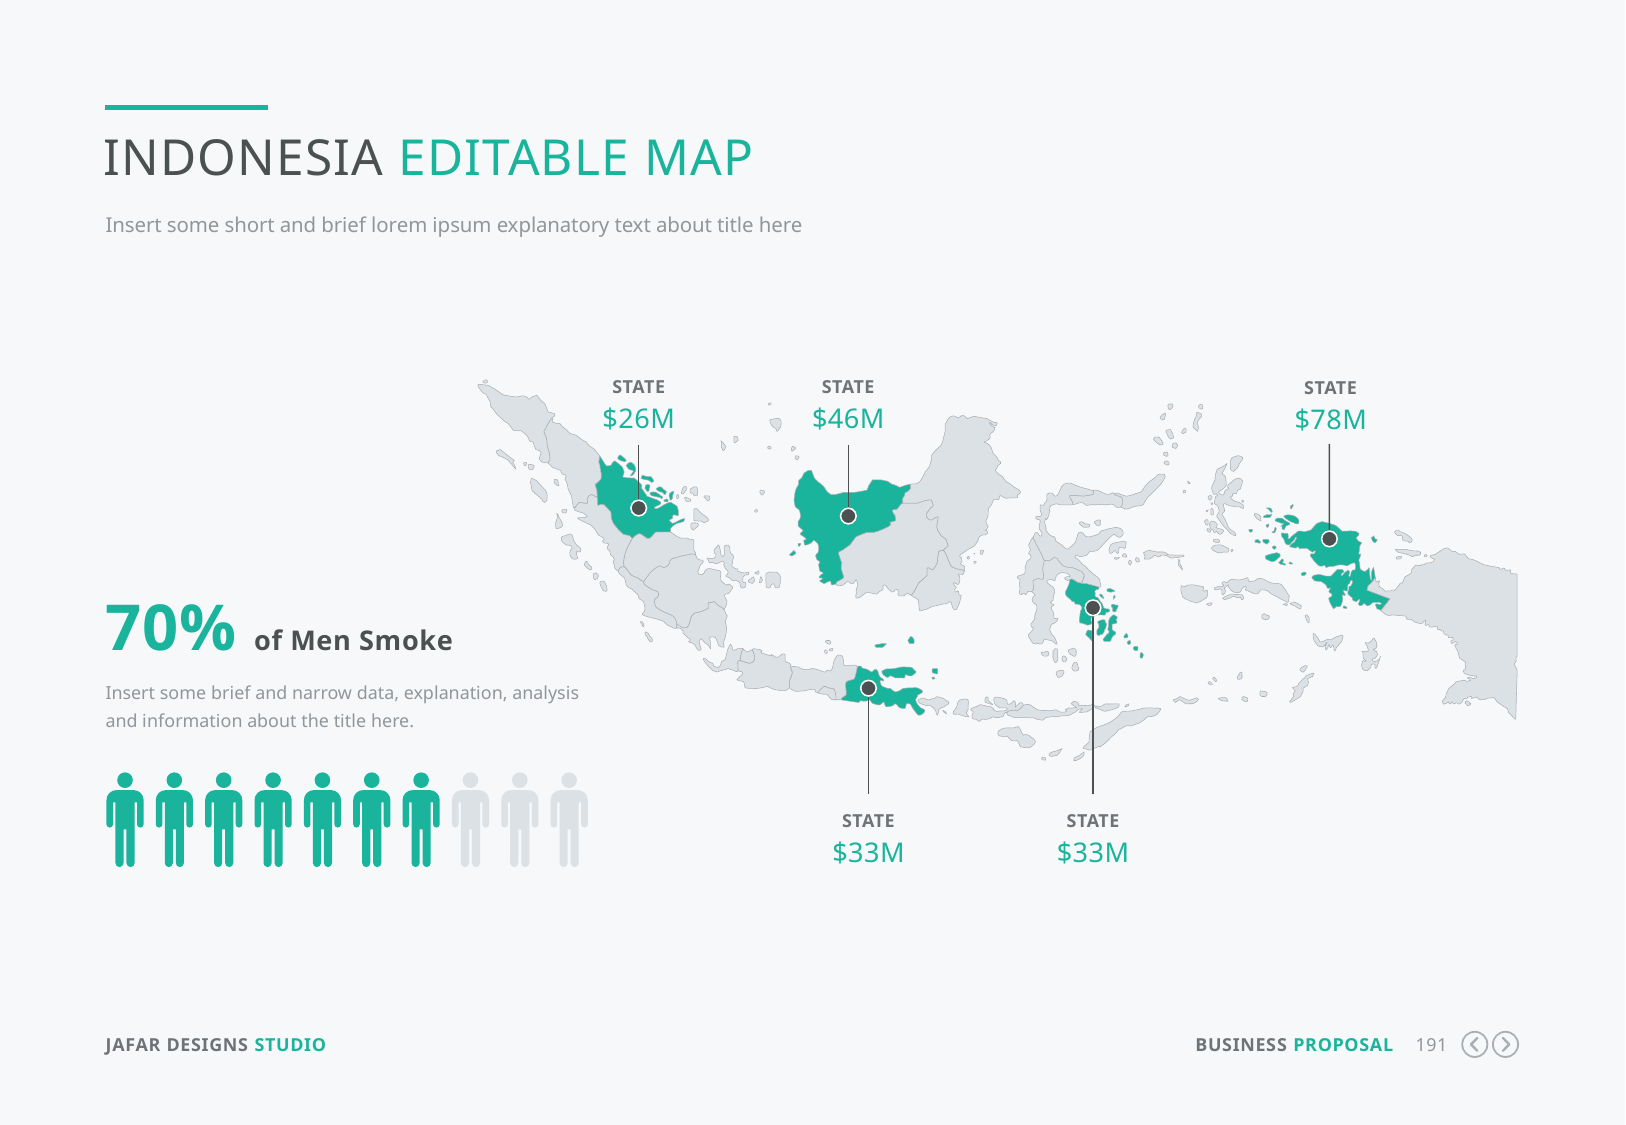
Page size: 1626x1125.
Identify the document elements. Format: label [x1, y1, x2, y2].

text_box [1033, 809, 1153, 868]
list [103, 125, 1518, 188]
text_box [105, 375, 1518, 794]
list [105, 209, 1519, 241]
text_box [106, 772, 588, 868]
text_box [808, 809, 928, 868]
